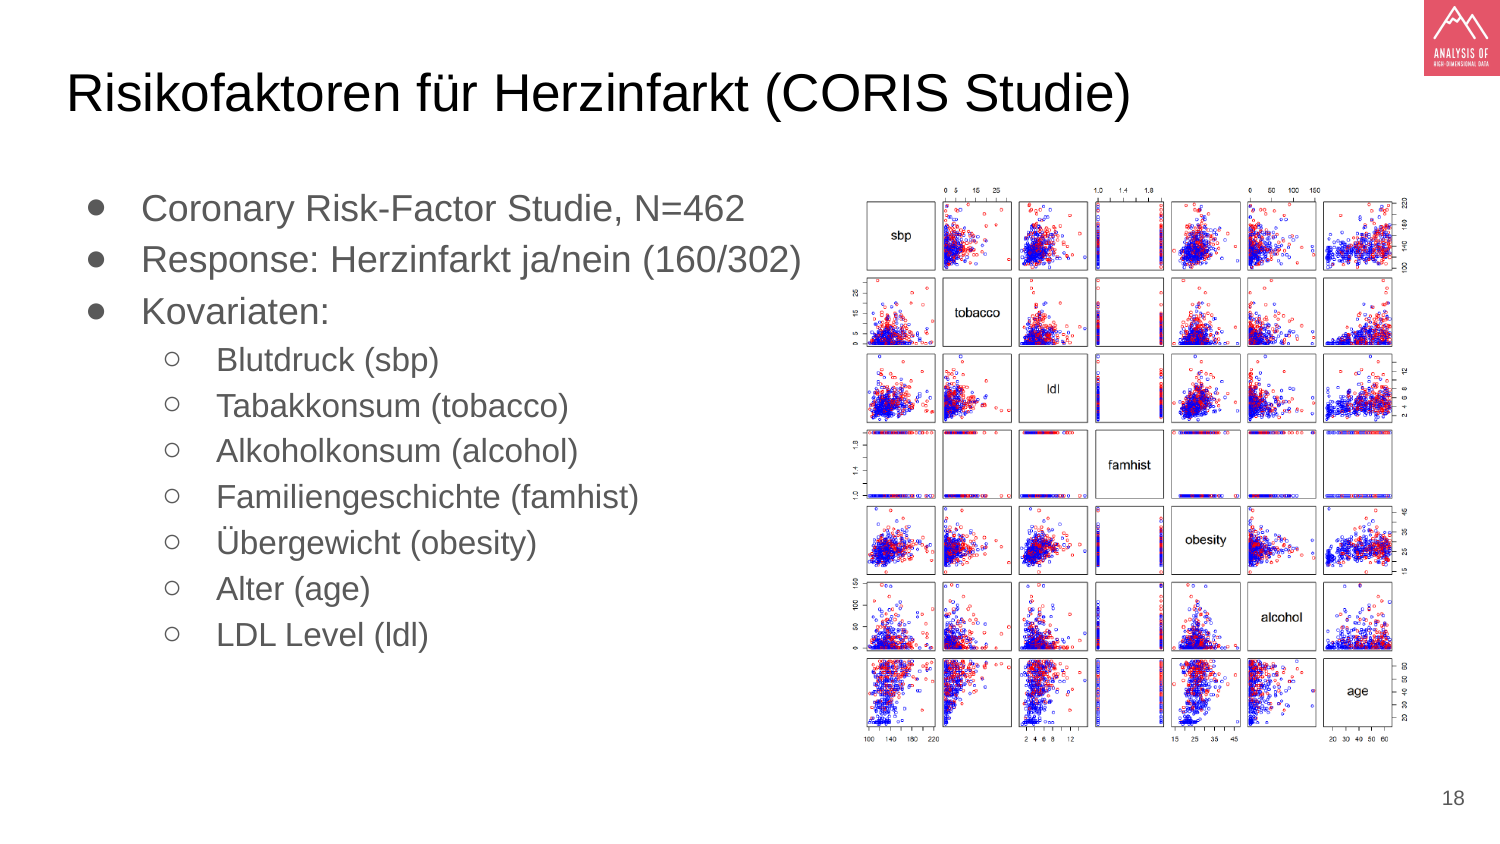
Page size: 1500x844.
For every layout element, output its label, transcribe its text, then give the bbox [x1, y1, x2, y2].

picture [1424, 0, 1500, 76]
list Coronary Risk-Factor Studie, N=462 Response: Herzinfarkt ja/nein (160/302) Kovariaten: Blutdruck (sbp) Tabakkonsum (tobacco) Alkoholkonsum (alcohol) Familiengeschichte (famhist) Übergewicht (obesity) Alter (age) LDL Level (ldl) [51, 161, 1449, 750]
slide_number ‹#› [1389, 764, 1480, 830]
title Risikofaktoren für Herzinfarkt (CORIS Studie) [51, 43, 1449, 138]
picture [824, 177, 1429, 766]
